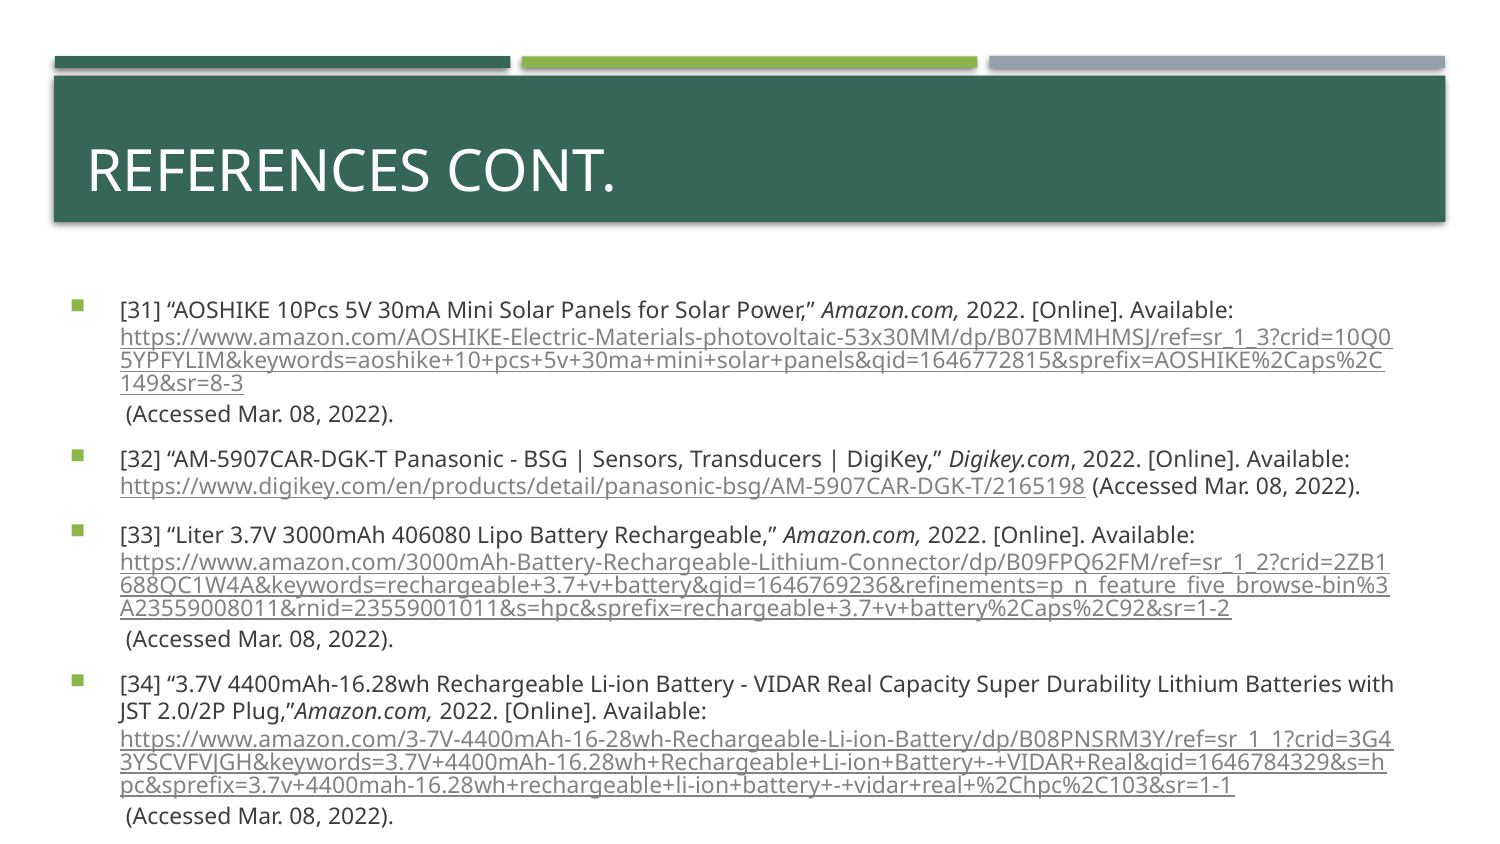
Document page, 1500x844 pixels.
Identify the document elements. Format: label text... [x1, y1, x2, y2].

list [31] “AOSHIKE 10Pcs 5V 30mA Mini Solar Panels for Solar Power,” Amazon.com, 2022. [Online]. Available: https://www.amazon.com/AOSHIKE-Electric-Materials-photovoltaic-53x30MM/dp/B07BMMHMSJ/ref=sr_1_3?crid=10Q05YPFYLIM&keywords=aoshike+10+pcs+5v+30ma+mini+solar+panels&qid=1646772815&sprefix=AOSHIKE%2Caps%2C149&sr=8-3 (Accessed Mar. 08, 2022). [32] “AM-5907CAR-DGK-T Panasonic - BSG | Sensors, Transducers | DigiKey,” Digikey.com, 2022. [Online]. Available: https://www.digikey.com/en/products/detail/panasonic-bsg/AM-5907CAR-DGK-T/2165198 (Accessed Mar. 08, 2022). [33] “Liter 3.7V 3000mAh 406080 Lipo Battery Rechargeable,” Amazon.com, 2022. [Online]. Available: https://www.amazon.com/3000mAh-Battery-Rechargeable-Lithium-Connector/dp/B09FPQ62FM/ref=sr_1_2?crid=2ZB1688QC1W4A&keywords=rechargeable+3.7+v+battery&qid=1646769236&refinements=p_n_feature_five_browse-bin%3A23559008011&rnid=23559001011&s=hpc&sprefix=rechargeable+3.7+v+battery%2Caps%2C92&sr=1-2 (Accessed Mar. 08, 2022). [34] “3.7V 4400mAh-16.28wh Rechargeable Li-ion Battery - VIDAR Real Capacity Super Durability Lithium Batteries with JST 2.0/2P Plug,”Amazon.com, 2022. [Online]. Available: https://www.amazon.com/3-7V-4400mAh-16-28wh-Rechargeable-Li-ion-Battery/dp/B08PNSRM3Y/ref=sr_1_1?crid=3G43YSCVFVJGH&keywords=3.7V+4400mAh-16.28wh+Rechargeable+Li-ion+Battery+-+VIDAR+Real&qid=1646784329&s=hpc&sprefix=3.7v+4400mah-16.28wh+rechargeable+li-ion+battery+-+vidar+real+%2Chpc%2C103&sr=1-1 (Accessed Mar. 08, 2022). [54, 235, 1412, 795]
title References Cont. [71, 86, 1429, 212]
